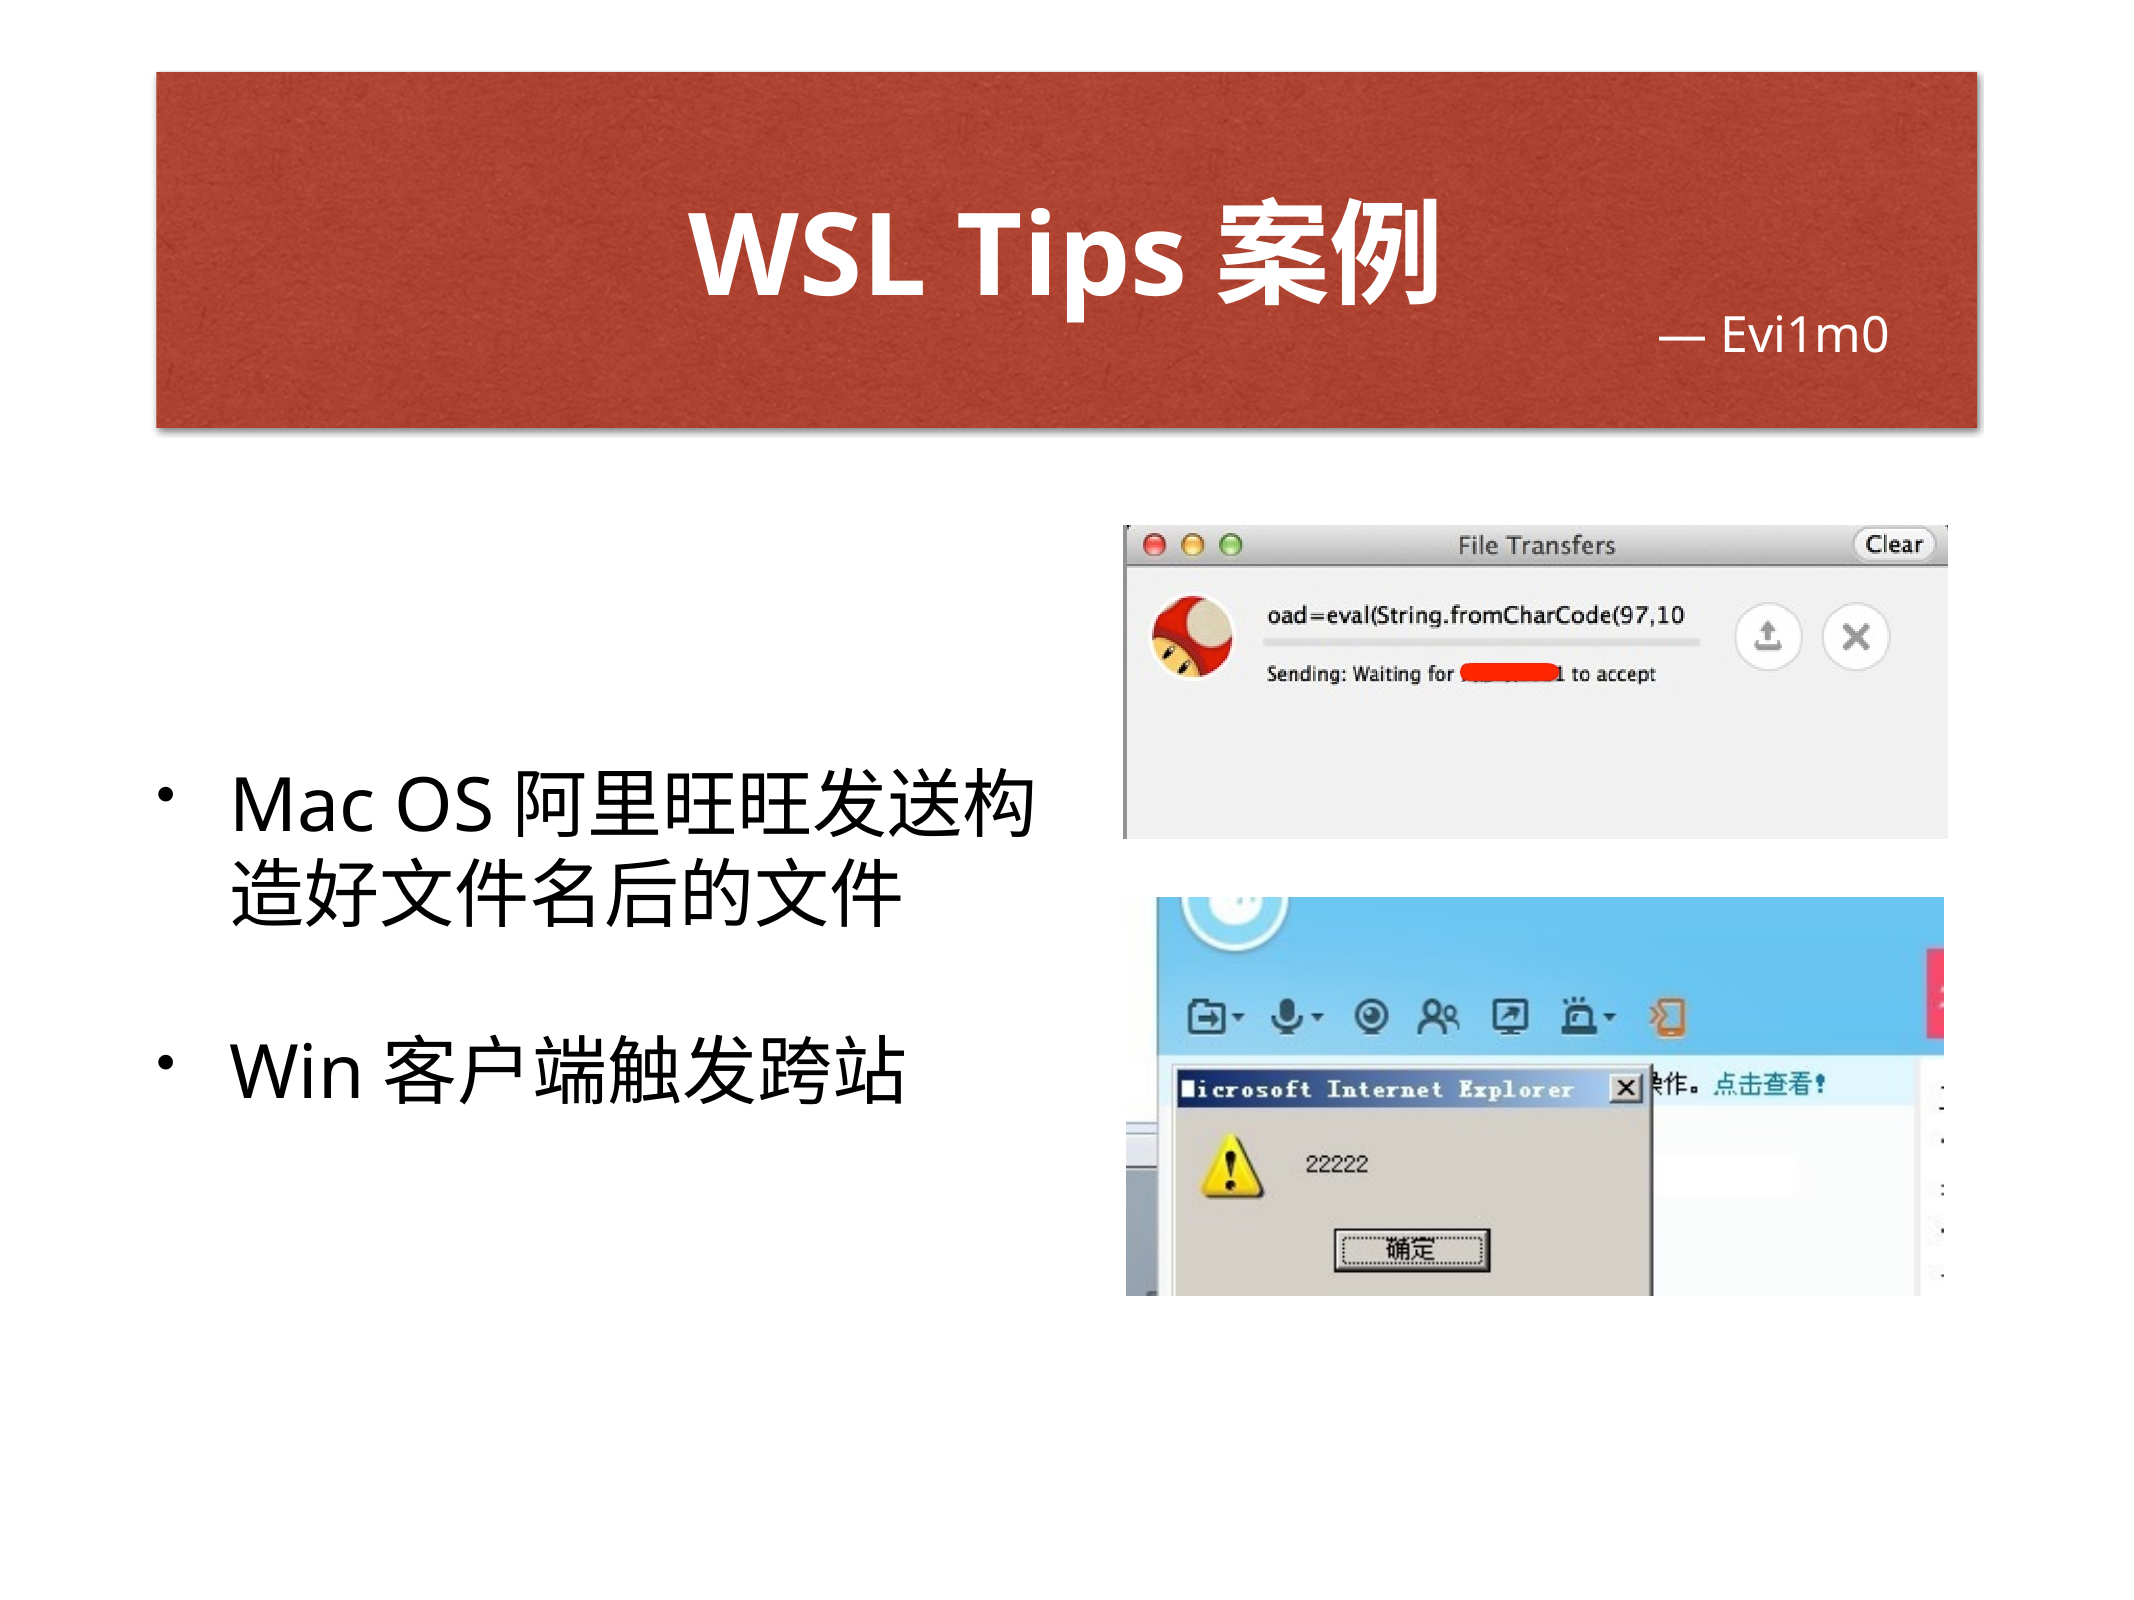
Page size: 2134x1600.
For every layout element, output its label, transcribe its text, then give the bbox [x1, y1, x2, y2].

picture [1122, 525, 1948, 839]
list Mac OS阿里旺旺发送构造好文件名后的文件 Win客户端触发跨站 [155, 427, 1070, 1443]
title WSL Tips案例 [155, 72, 1978, 428]
picture [1126, 897, 1944, 1296]
text_box — Evi1m0 [1579, 243, 1969, 421]
